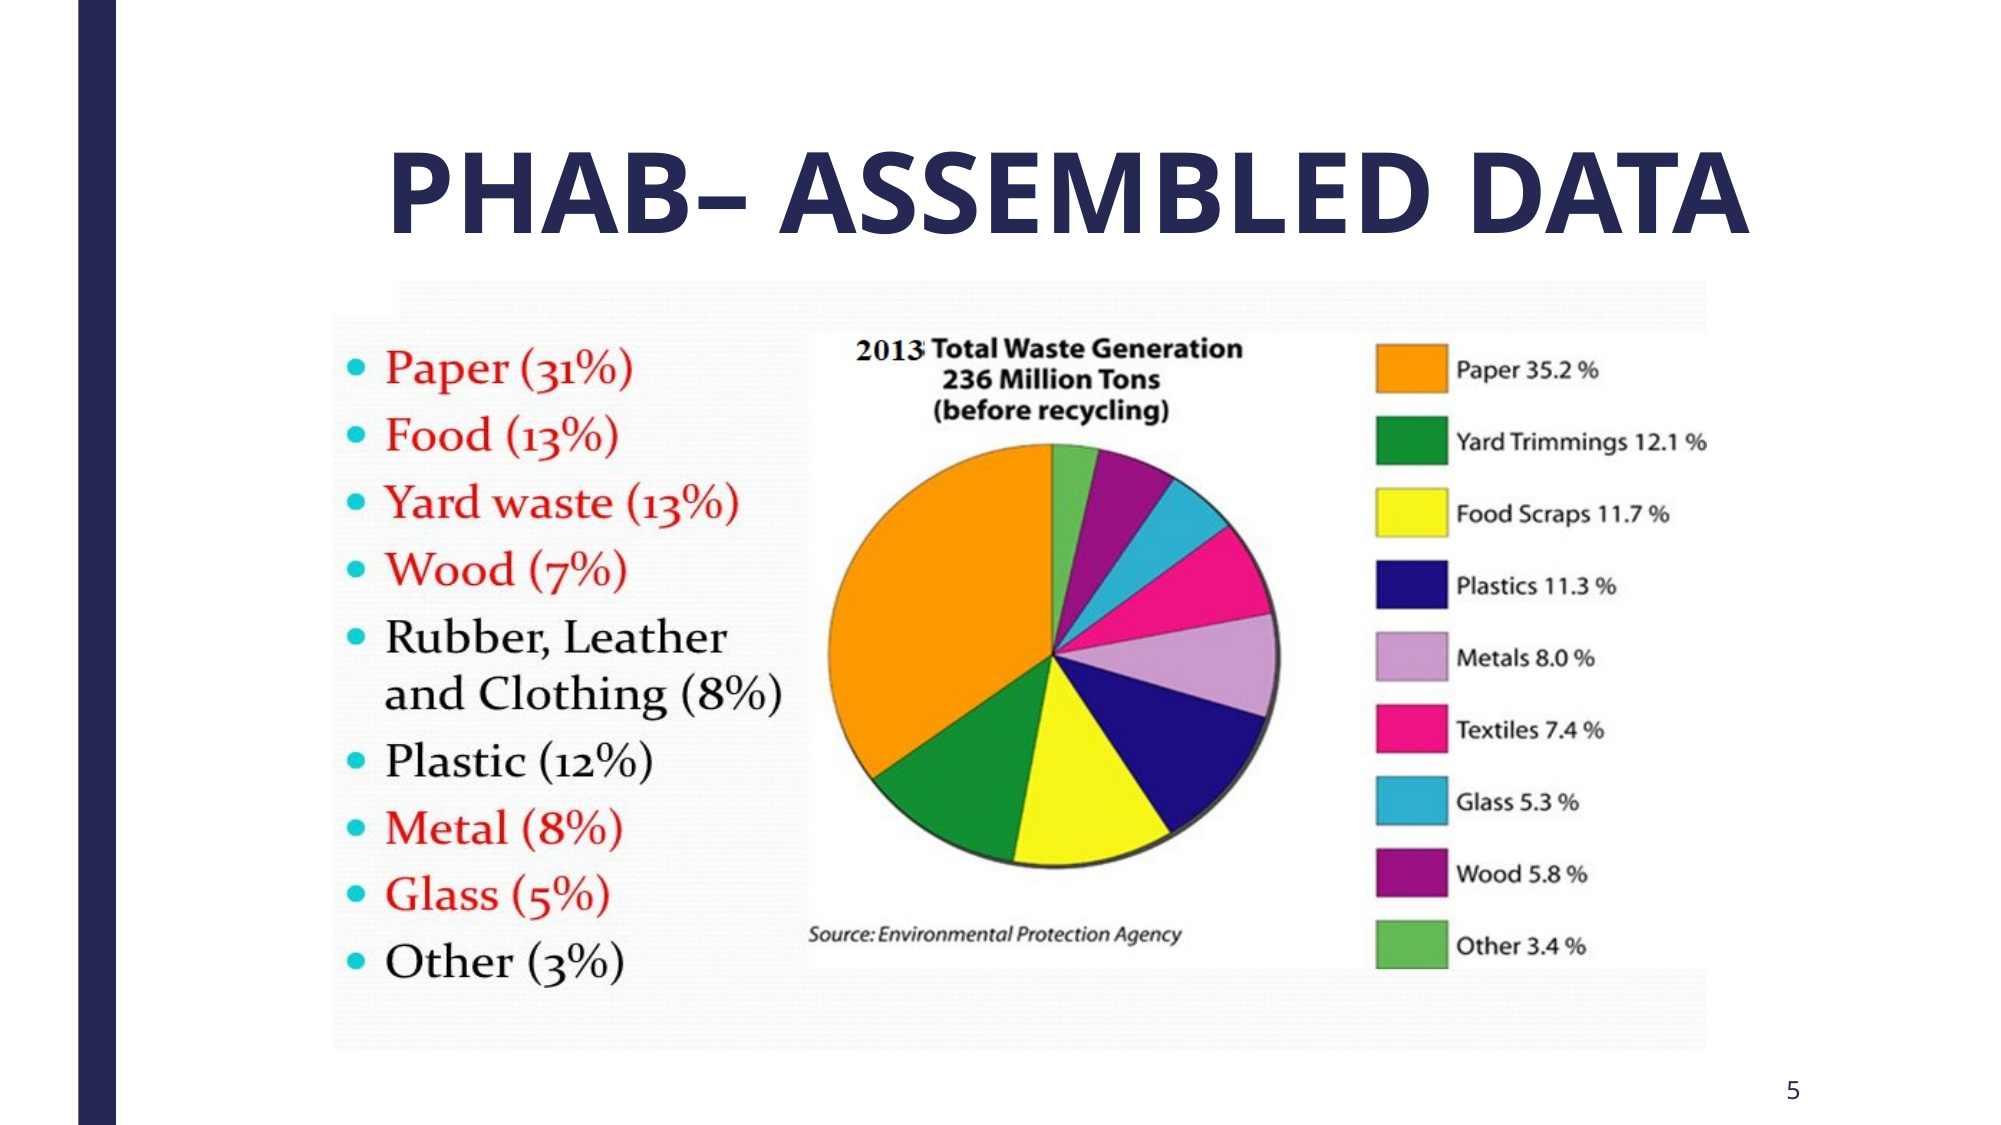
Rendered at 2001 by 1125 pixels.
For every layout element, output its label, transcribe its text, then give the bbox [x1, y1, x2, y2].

slide_number 5 [1553, 1058, 1816, 1125]
text_box [252, 70, 1773, 295]
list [332, 281, 1707, 1050]
text_box PHAB– ASSEMBLED DATA [369, 113, 1766, 264]
